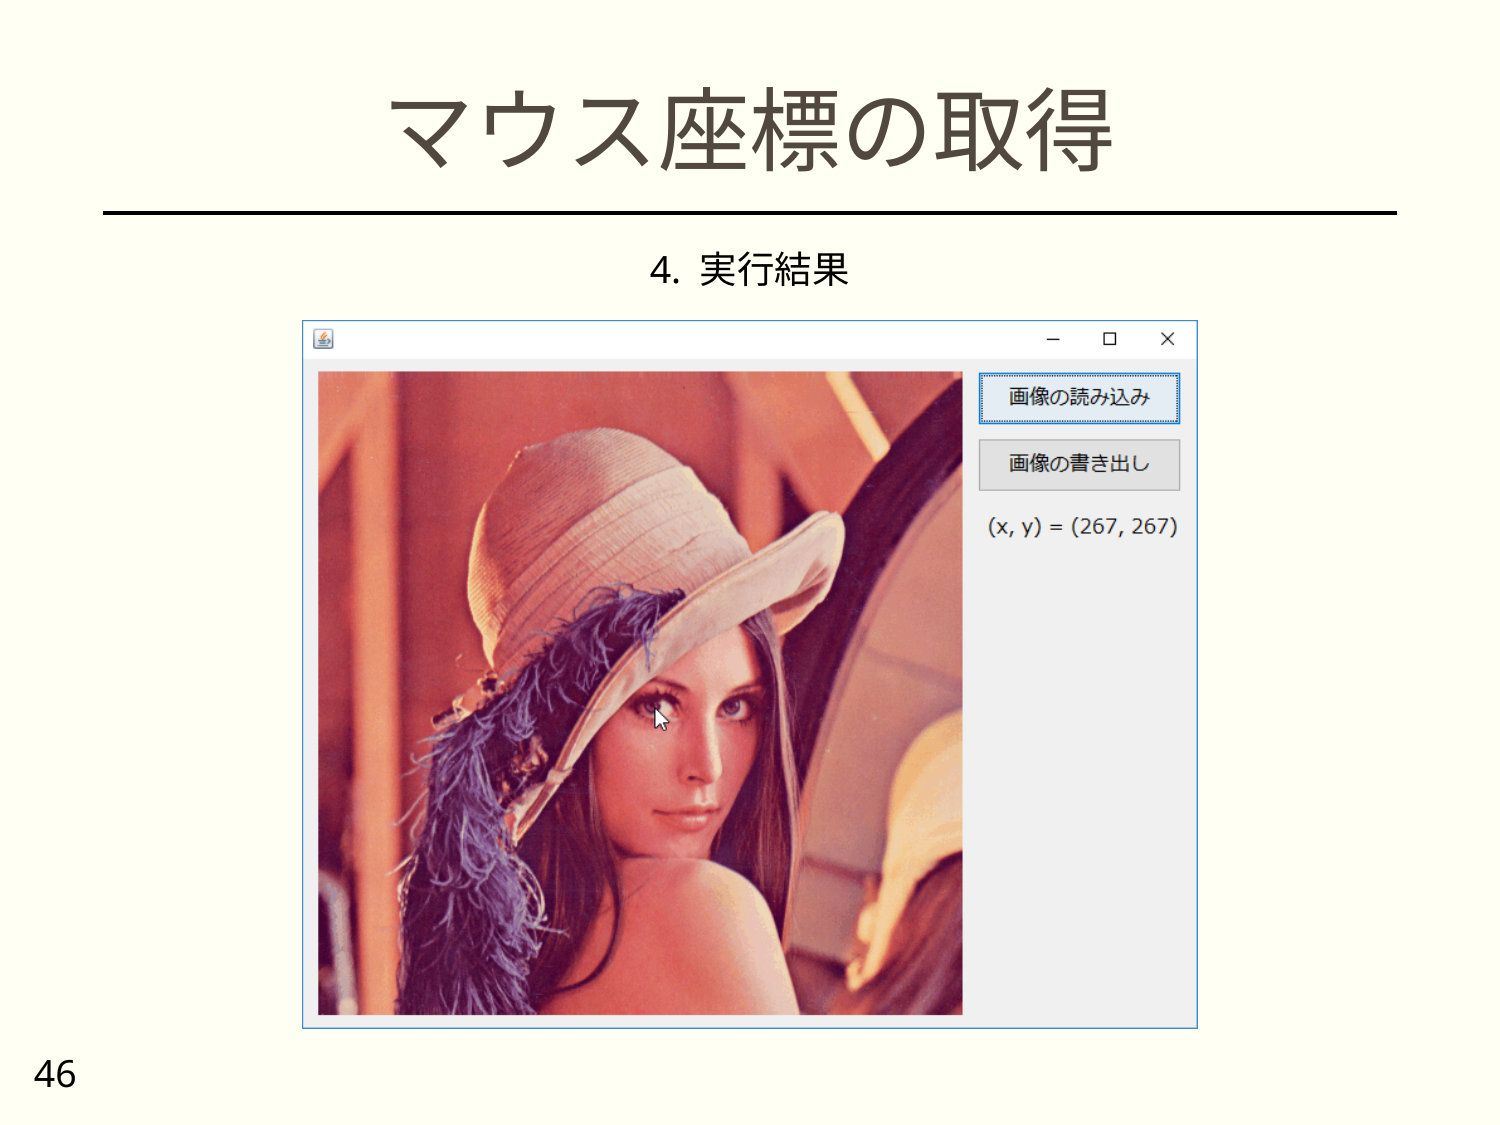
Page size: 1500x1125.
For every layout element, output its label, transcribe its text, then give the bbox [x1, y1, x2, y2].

picture [302, 320, 1198, 1029]
slide_number 46 [19, 1042, 357, 1103]
title マウス座標の取得 [103, 71, 1397, 200]
text_box 4. 実行結果 [103, 223, 1397, 321]
